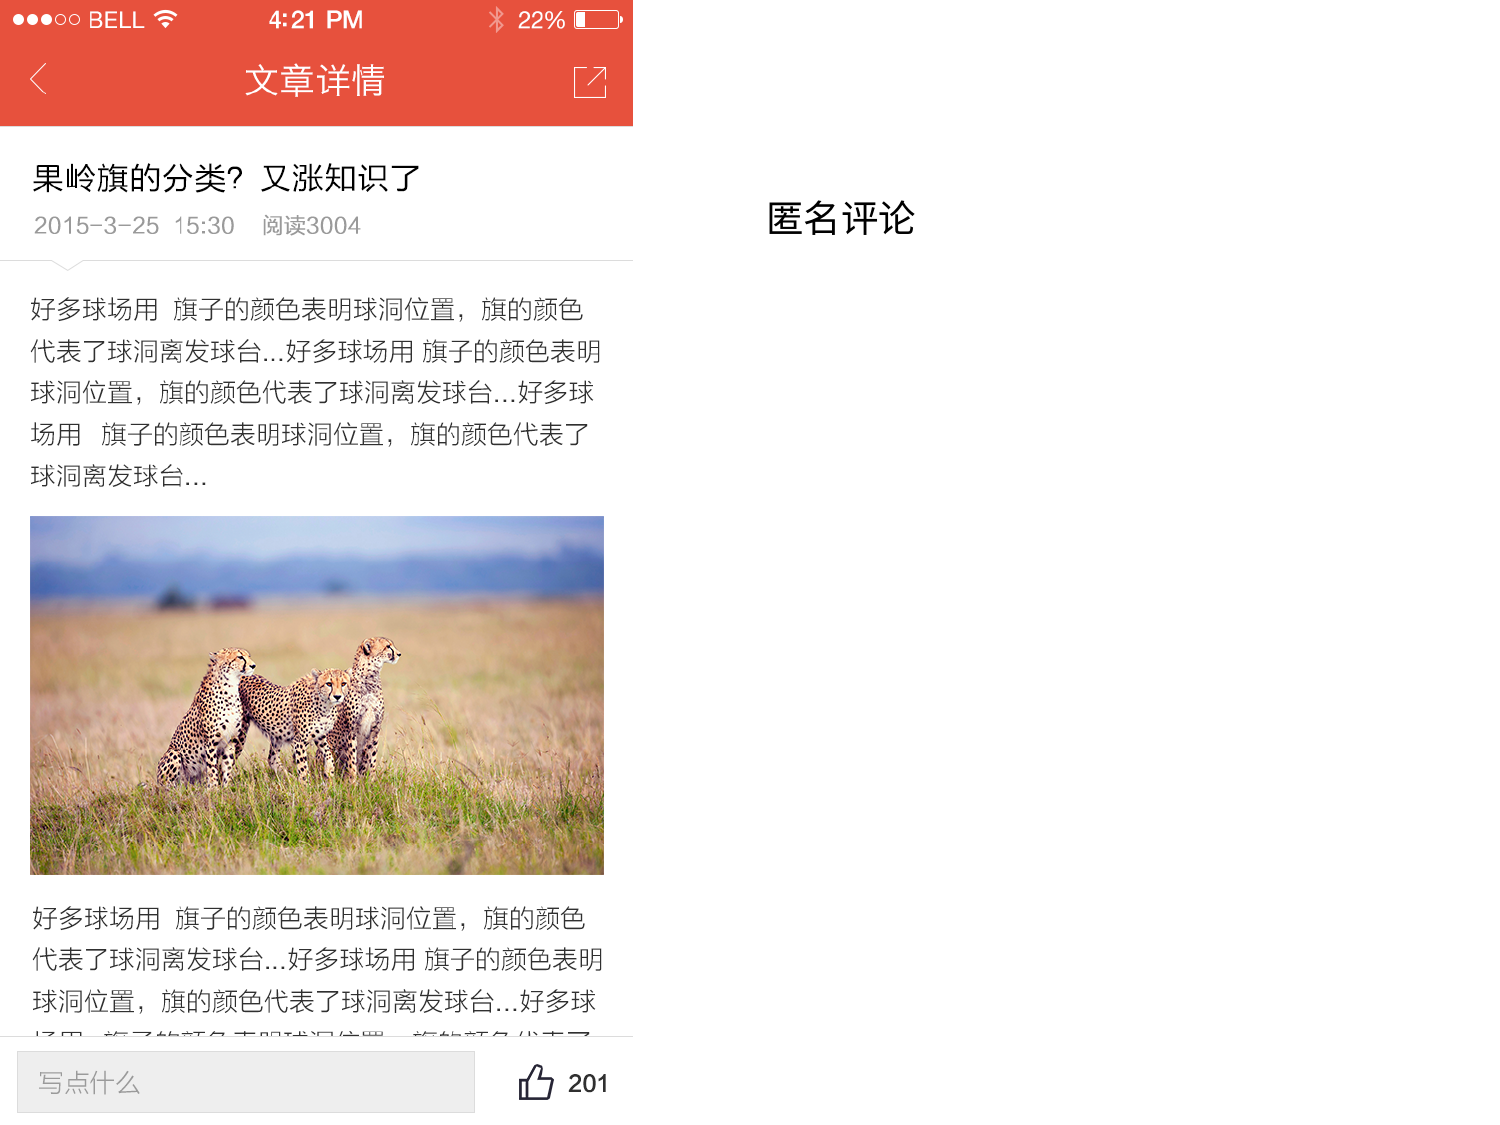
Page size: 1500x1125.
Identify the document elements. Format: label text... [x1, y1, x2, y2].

picture [0, 0, 633, 1125]
text_box 匿名评论 [751, 187, 1361, 247]
